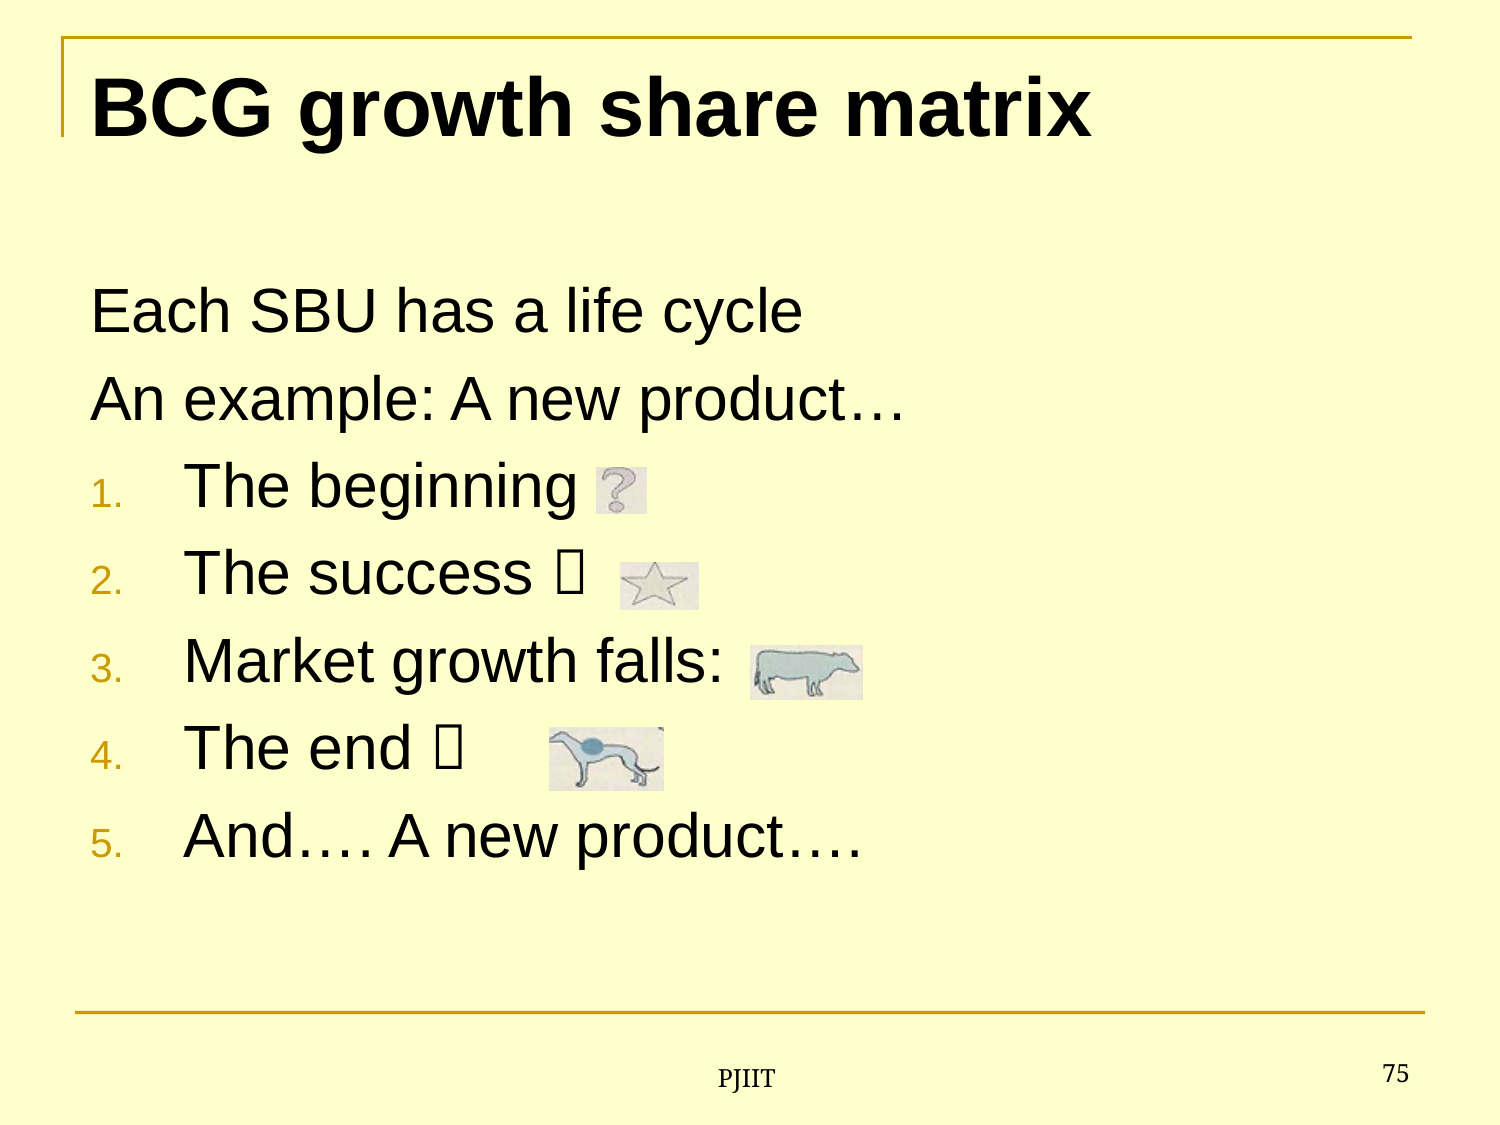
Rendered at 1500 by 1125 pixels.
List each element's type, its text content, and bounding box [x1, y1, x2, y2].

picture [548, 727, 664, 791]
slide_number 75 [1074, 1023, 1426, 1100]
picture [619, 562, 699, 610]
list Each SBU has a life cycle An example: A new product… The beginning The success  Market growth falls: The end  And…. A new product…. [74, 262, 1426, 1006]
title BCG growth share matrix [74, 45, 1426, 233]
picture [596, 467, 647, 514]
picture [749, 644, 863, 701]
footer PJIIT [512, 1024, 988, 1101]
